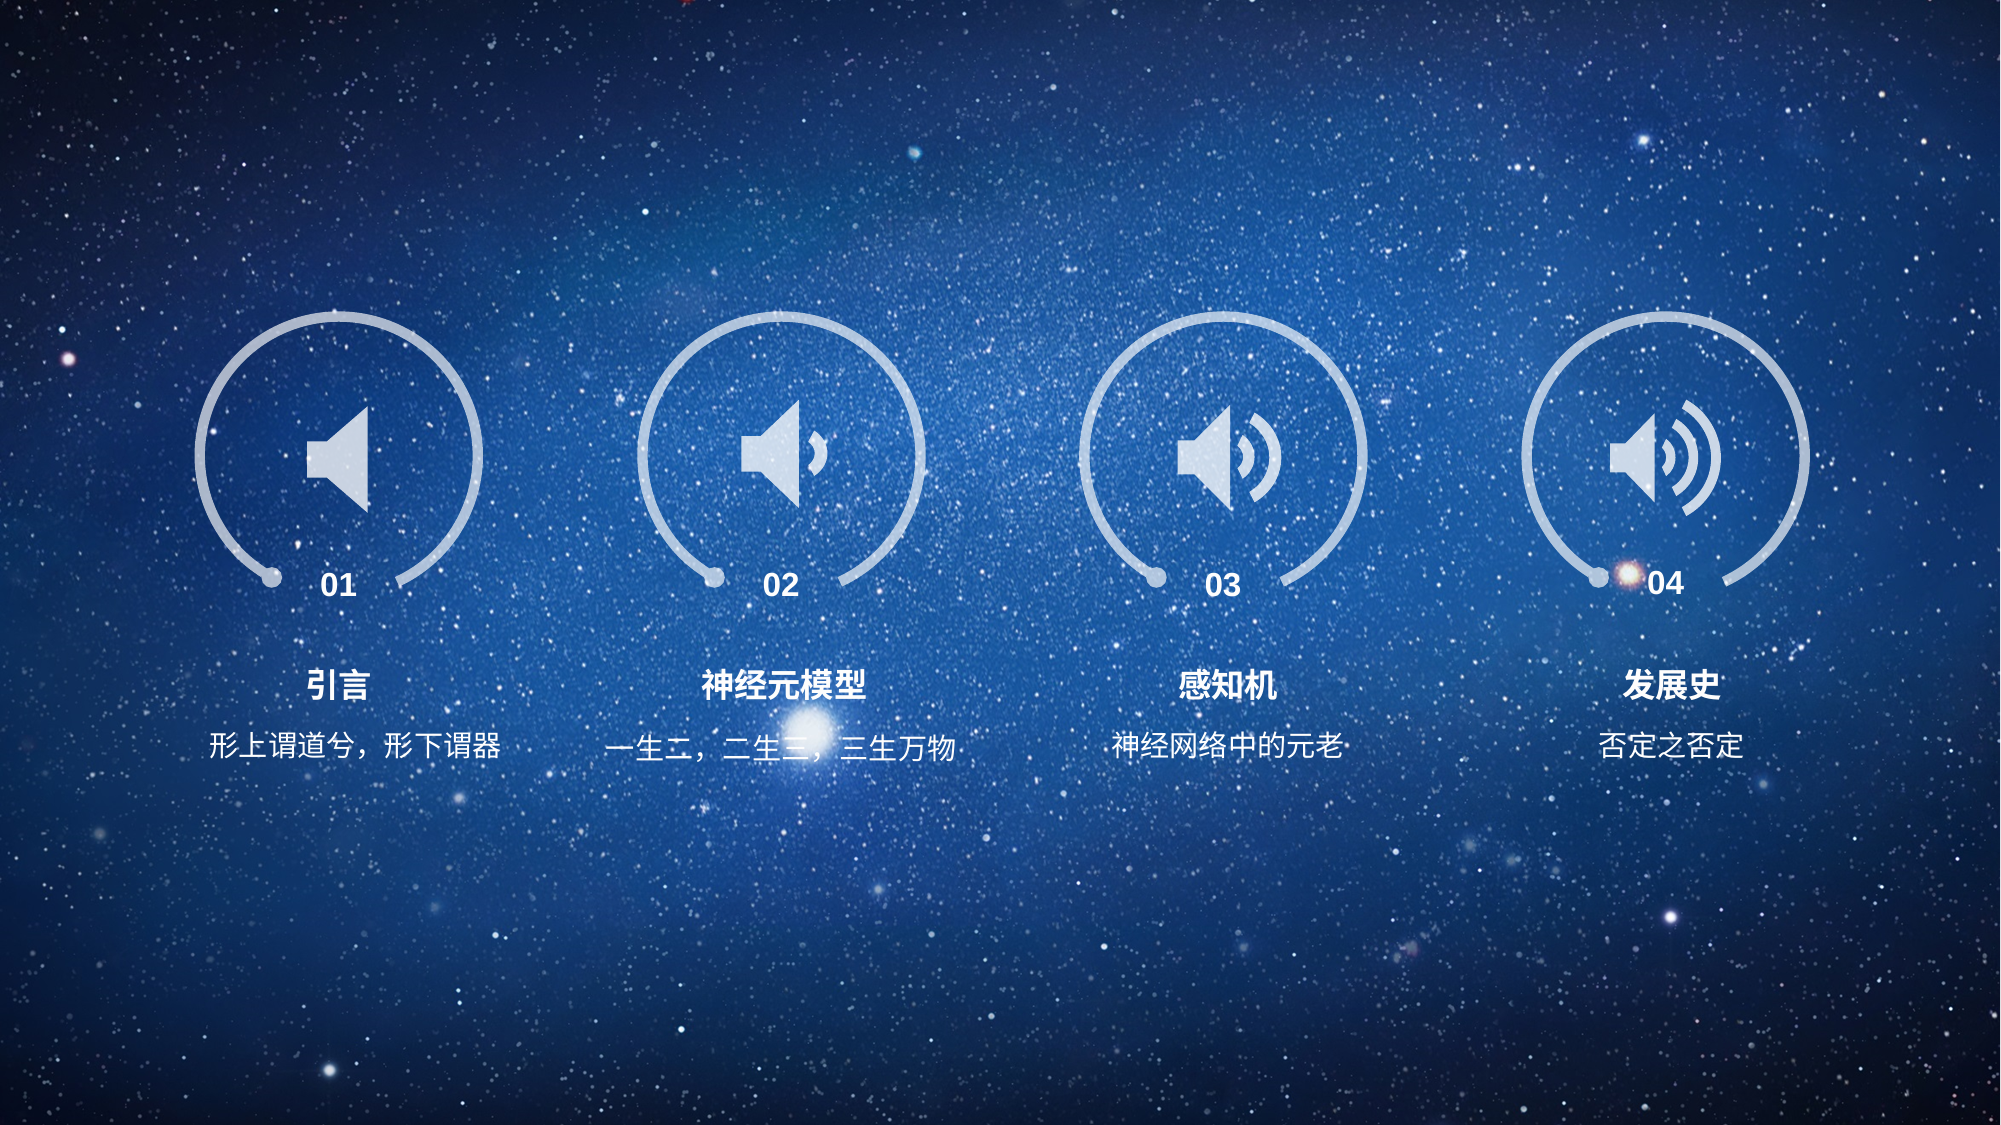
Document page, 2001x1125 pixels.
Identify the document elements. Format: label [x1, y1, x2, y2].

text_box [601, 316, 1843, 767]
text_box [185, 316, 527, 763]
picture [0, 0, 2001, 1125]
